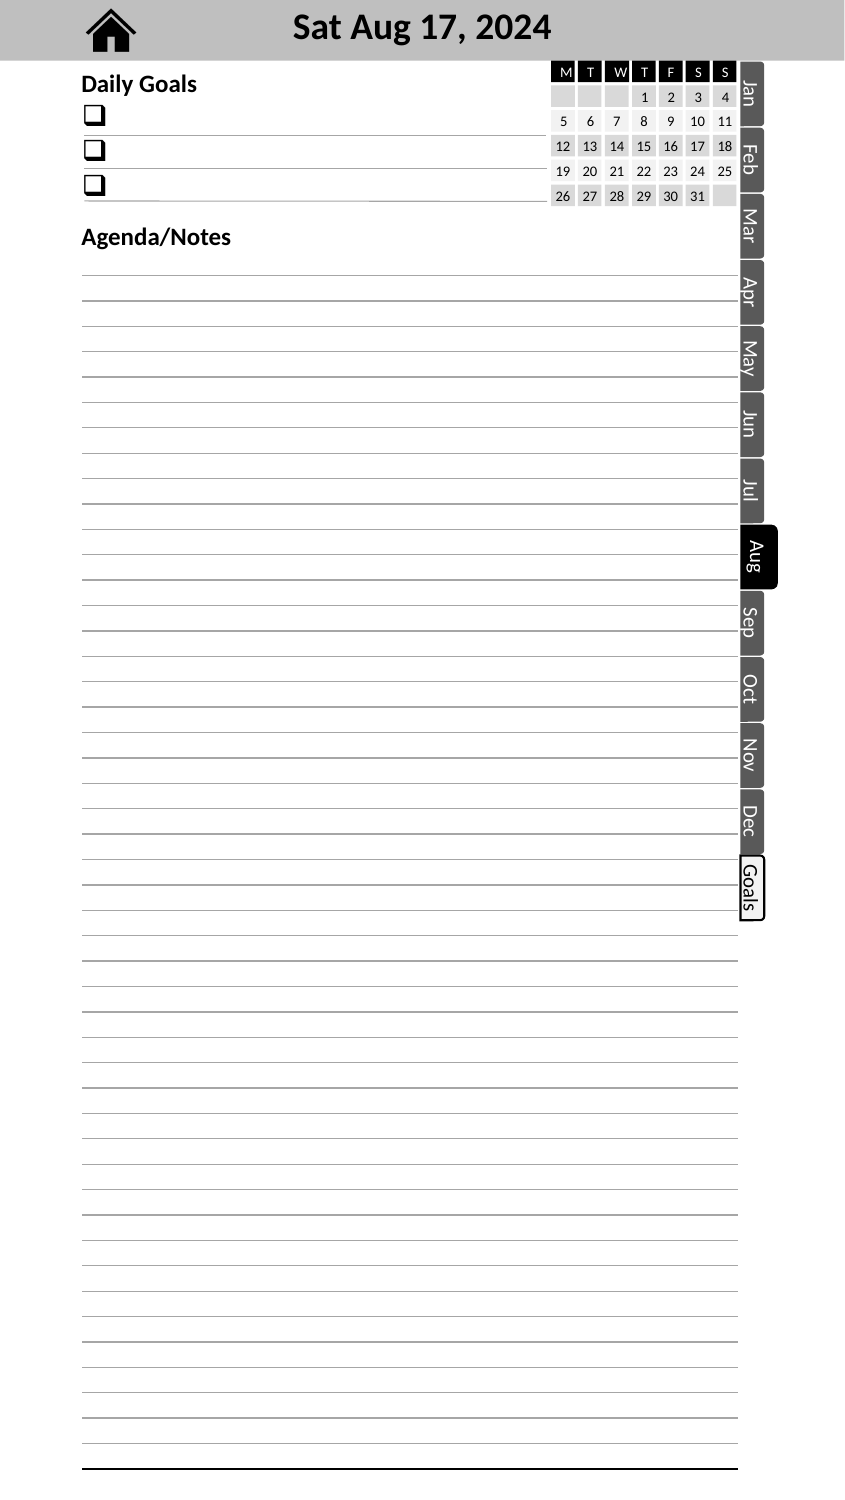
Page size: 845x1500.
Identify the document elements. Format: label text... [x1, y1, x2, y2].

list Sat Aug 17, 2024 [190, 0, 655, 61]
picture [82, 1, 140, 59]
